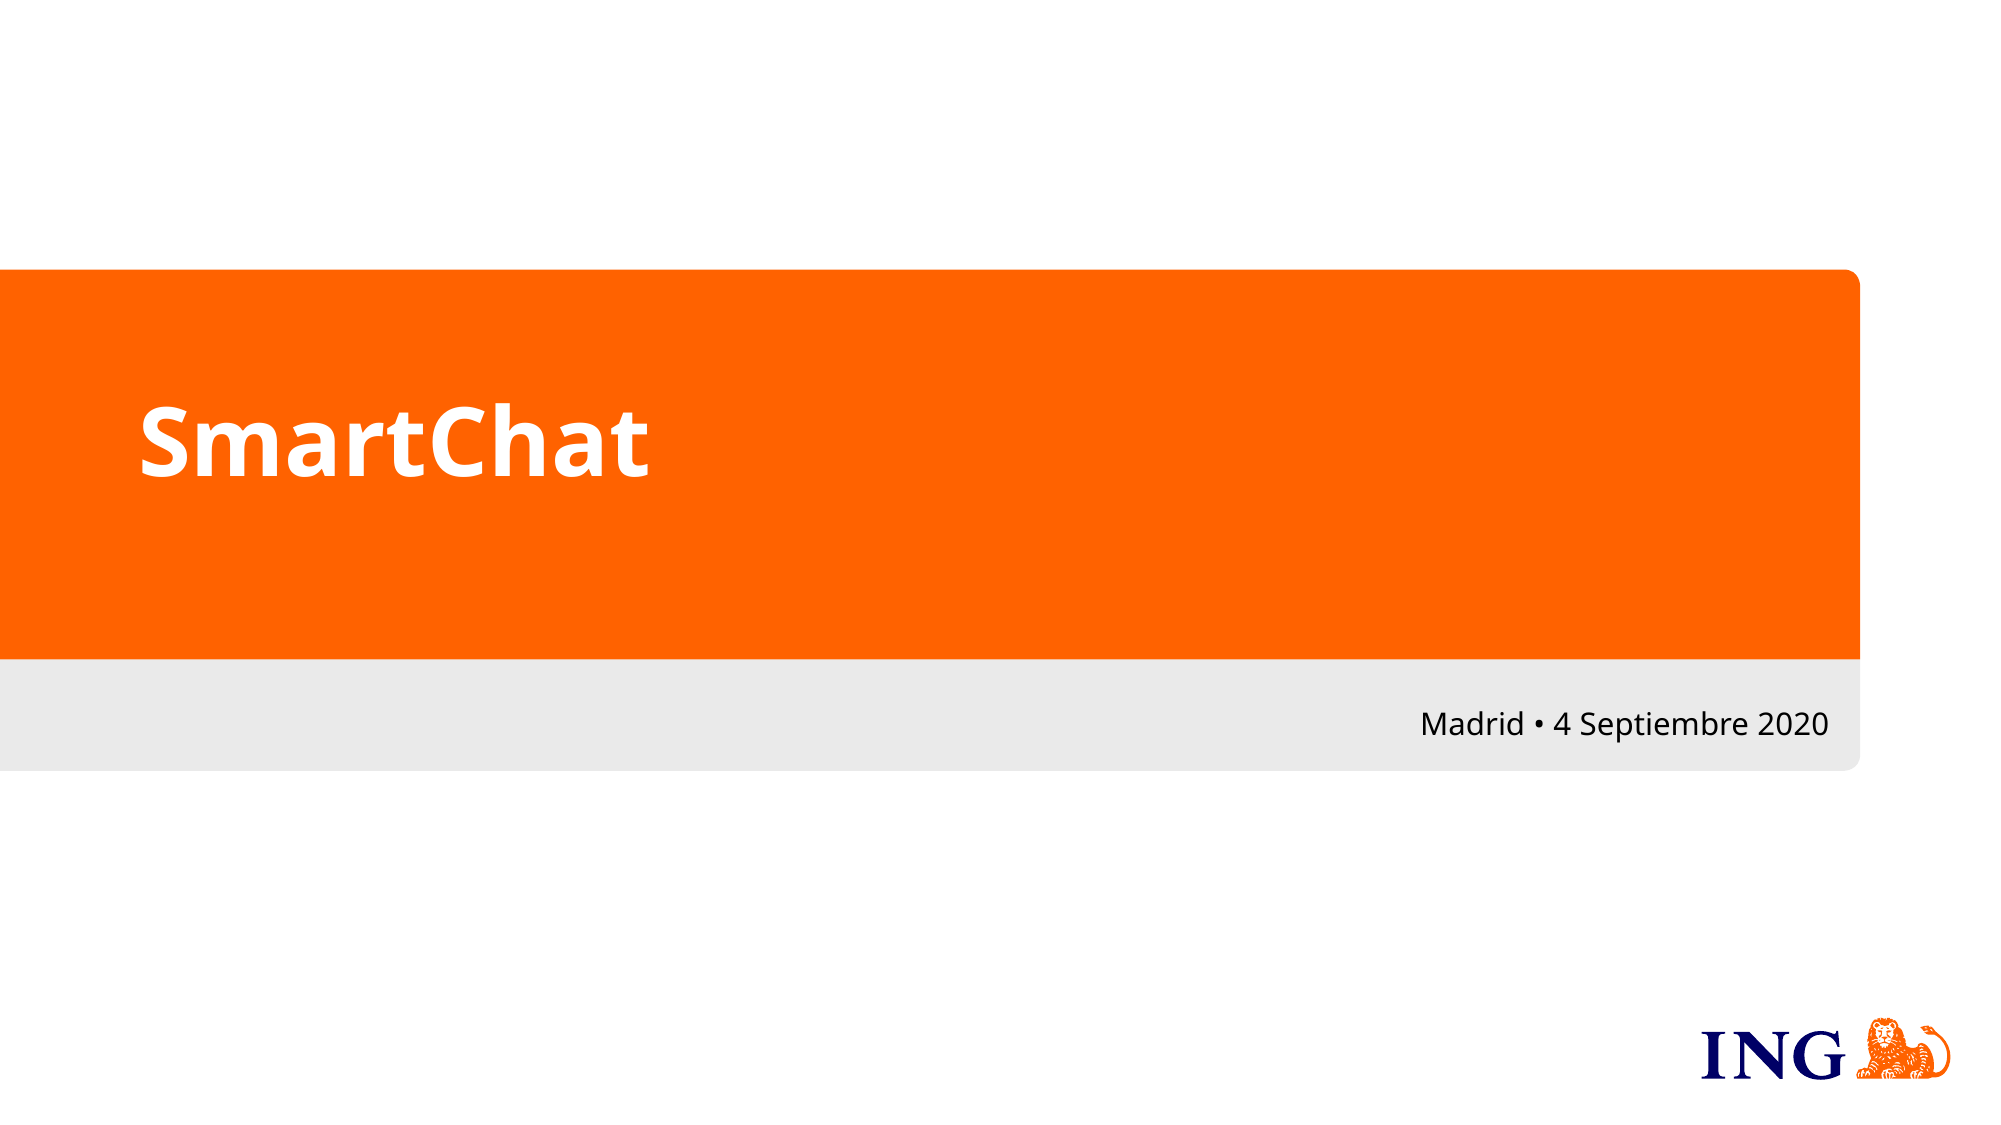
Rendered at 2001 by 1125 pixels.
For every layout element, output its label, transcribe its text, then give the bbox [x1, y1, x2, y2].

list Madrid • 4 Septiembre 2020 [1339, 703, 1830, 750]
title SmartChat [138, 347, 1830, 549]
